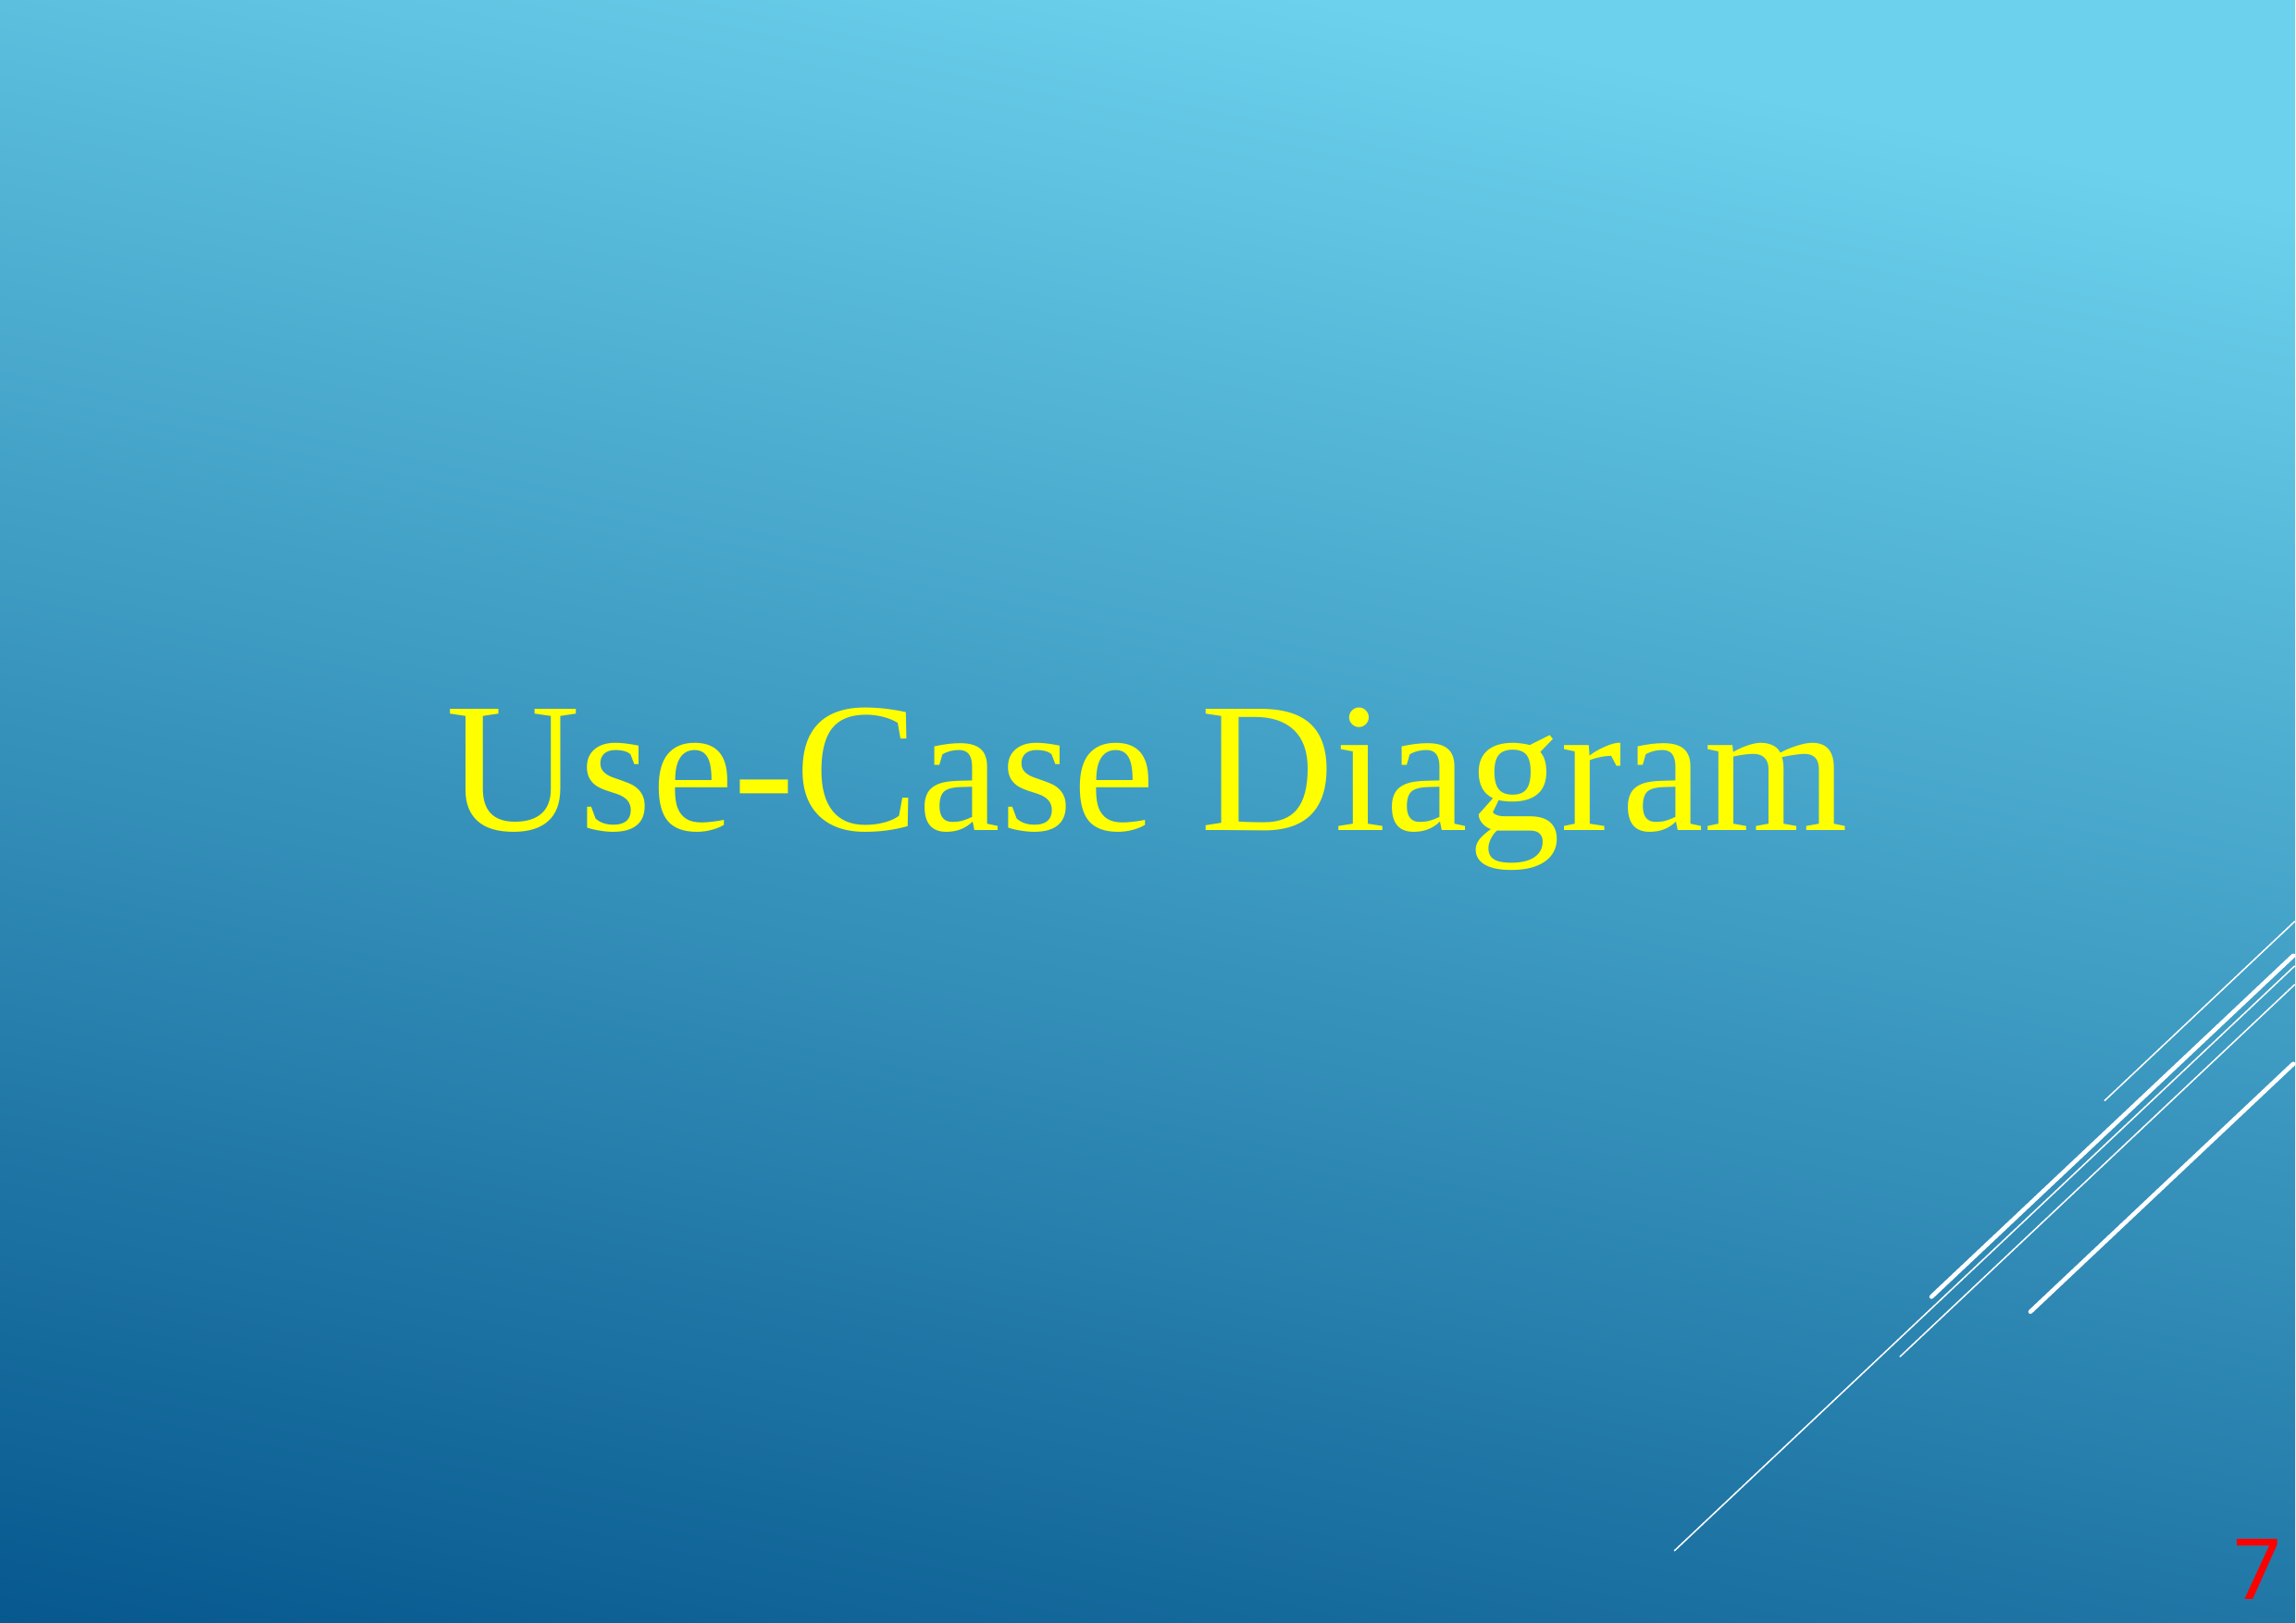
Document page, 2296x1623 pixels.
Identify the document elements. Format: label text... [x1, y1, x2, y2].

slide_number 7 [2079, 1464, 2296, 1623]
text_box Use-Case Diagram [0, 638, 2296, 874]
